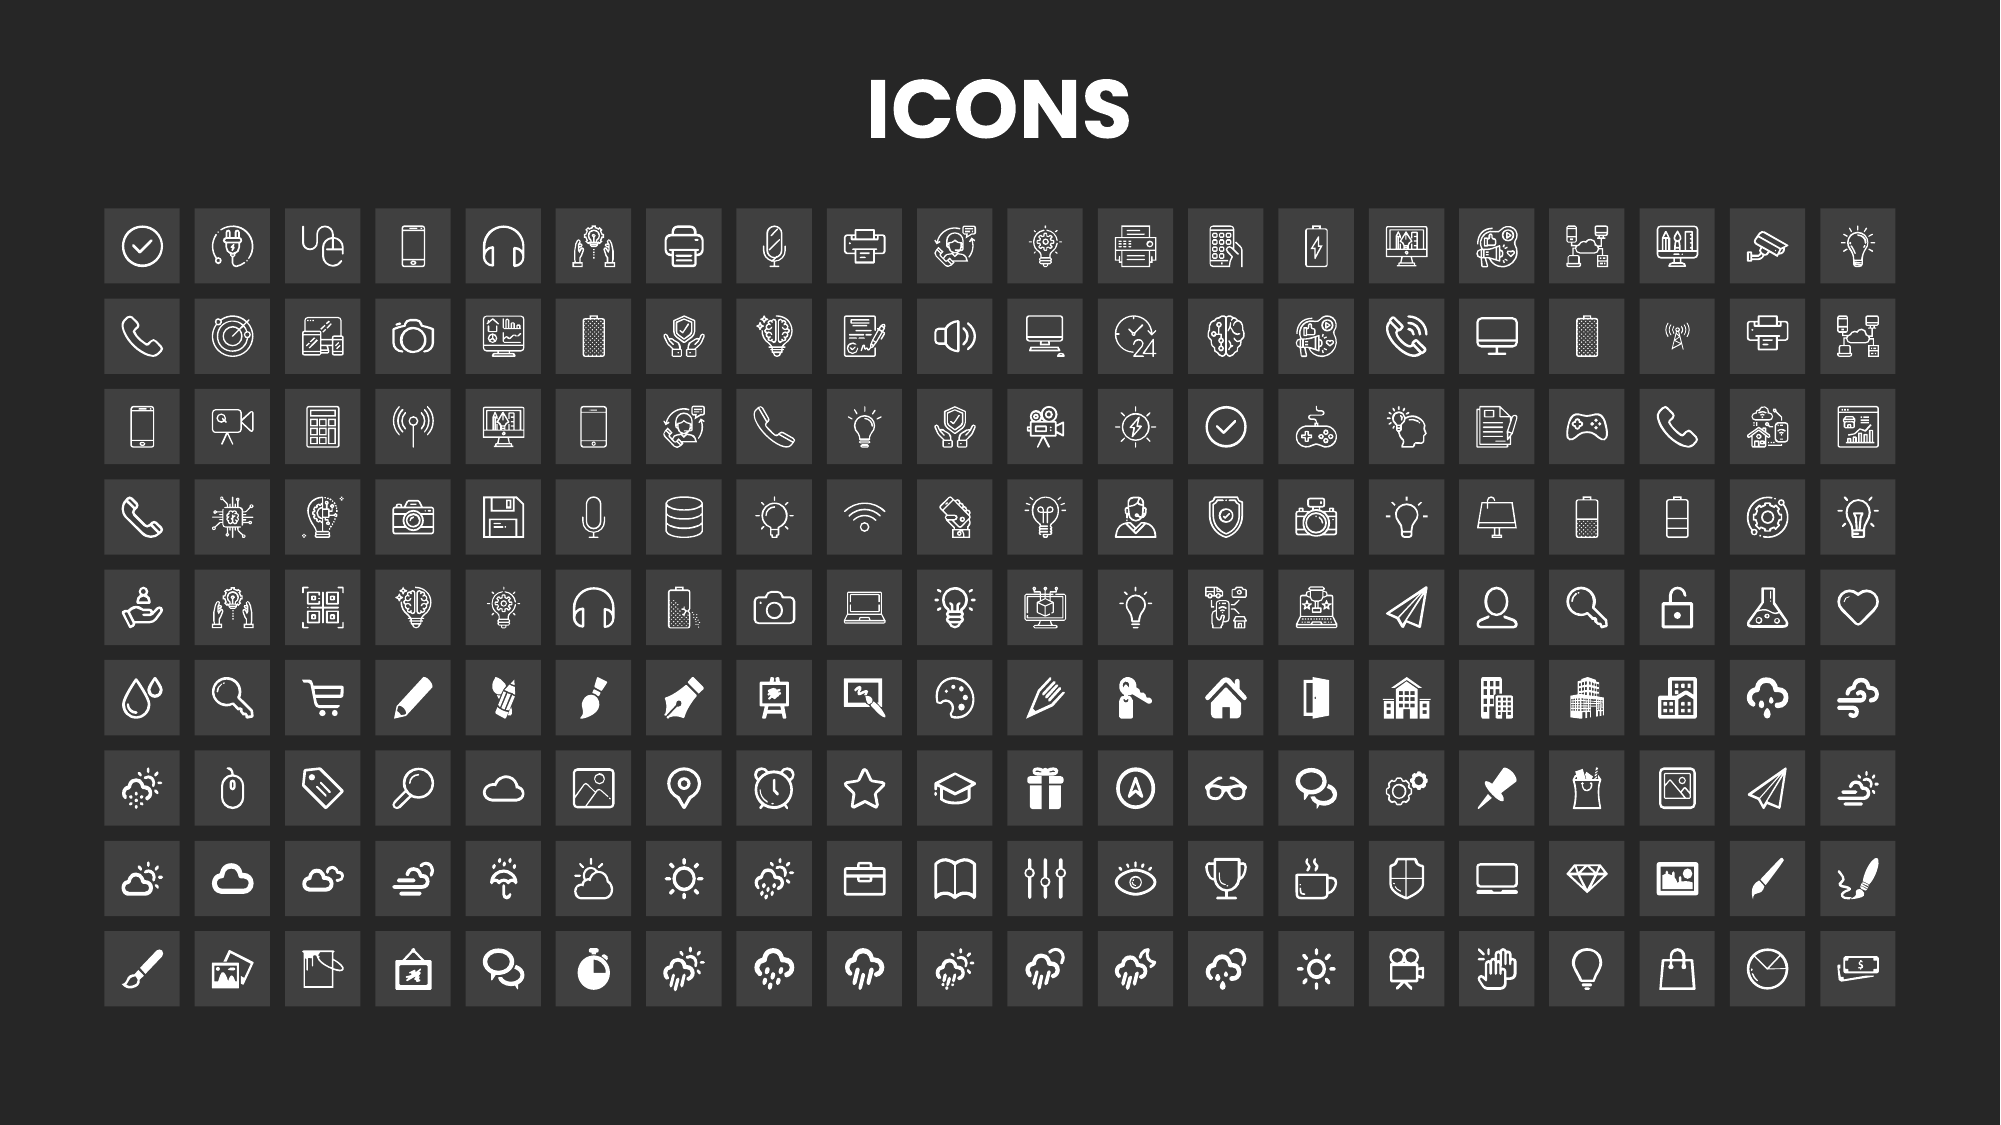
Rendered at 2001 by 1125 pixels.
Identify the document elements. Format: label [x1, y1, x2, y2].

text_box [664, 857, 704, 900]
text_box [580, 677, 608, 719]
text_box [1845, 499, 1871, 538]
text_box [1581, 983, 1593, 990]
text_box [761, 496, 789, 538]
text_box [1659, 767, 1696, 810]
text_box [1576, 315, 1599, 357]
text_box [1566, 225, 1609, 268]
text_box [1407, 327, 1415, 336]
text_box [1215, 974, 1221, 981]
text_box [482, 948, 525, 990]
text_box [853, 415, 876, 448]
text_box [1312, 858, 1319, 872]
text_box [1570, 677, 1604, 719]
text_box [1114, 406, 1157, 442]
text_box [1476, 586, 1518, 629]
text_box [934, 772, 977, 805]
text_box [1040, 858, 1051, 899]
text_box [306, 591, 321, 605]
text_box [934, 227, 961, 245]
text_box [1843, 225, 1874, 268]
text_box [1324, 953, 1331, 961]
text_box [1302, 978, 1308, 985]
text_box [667, 767, 702, 810]
text_box [486, 591, 521, 629]
text_box [502, 884, 512, 900]
text_box [121, 225, 164, 268]
text_box [1219, 980, 1226, 990]
text_box [424, 409, 430, 433]
text_box [325, 591, 339, 605]
text_box [1837, 405, 1879, 448]
text_box [580, 405, 607, 448]
text_box [1758, 700, 1765, 709]
text_box [1032, 970, 1044, 990]
text_box [1751, 406, 1783, 421]
text_box [770, 972, 776, 980]
text_box [685, 951, 701, 968]
text_box [1209, 225, 1243, 268]
text_box [934, 406, 976, 448]
text_box [759, 677, 789, 719]
text_box [1386, 405, 1427, 448]
text_box [1747, 767, 1787, 810]
text_box [1383, 701, 1394, 719]
text_box [1295, 497, 1338, 537]
text_box [756, 315, 793, 357]
text_box [1566, 864, 1609, 894]
text_box [572, 239, 585, 268]
text_box [222, 587, 243, 609]
text_box [1661, 586, 1694, 629]
text_box [1481, 677, 1513, 719]
text_box [843, 315, 886, 357]
text_box [1407, 315, 1428, 336]
text_box [1478, 948, 1485, 956]
text_box [1476, 317, 1518, 355]
text_box [844, 502, 886, 513]
text_box [1385, 586, 1428, 628]
text_box [211, 863, 254, 894]
text_box [392, 861, 435, 889]
text_box [843, 591, 886, 624]
text_box [1763, 708, 1771, 719]
text_box [572, 768, 615, 809]
text_box [395, 586, 432, 629]
text_box [1055, 858, 1067, 899]
text_box [1843, 802, 1863, 806]
text_box [934, 320, 960, 353]
text_box [1116, 767, 1156, 810]
text_box [687, 677, 704, 694]
text_box [1210, 599, 1240, 629]
text_box [1027, 767, 1064, 784]
text_box [843, 768, 886, 809]
text_box [1024, 586, 1067, 629]
text_box [693, 888, 700, 895]
text_box [1843, 956, 1879, 974]
text_box [211, 231, 222, 265]
text_box [1746, 315, 1789, 351]
text_box [760, 890, 768, 900]
text_box [583, 225, 605, 248]
text_box [1114, 496, 1157, 538]
text_box [664, 685, 697, 719]
text_box [1119, 677, 1153, 719]
text_box [577, 948, 610, 990]
text_box [762, 977, 768, 985]
text_box [1306, 958, 1326, 980]
text_box [397, 878, 416, 883]
text_box [490, 869, 518, 885]
text_box [582, 315, 605, 357]
text_box [1566, 413, 1609, 441]
text_box [693, 862, 700, 869]
text_box [1476, 226, 1518, 268]
text_box [1746, 231, 1789, 262]
text_box [1665, 322, 1672, 337]
text_box [1114, 948, 1157, 990]
text_box [775, 862, 791, 877]
text_box [1385, 226, 1428, 267]
text_box [1746, 587, 1789, 628]
text_box [337, 586, 344, 594]
text_box [761, 882, 774, 897]
text_box [302, 679, 344, 717]
text_box [572, 587, 615, 629]
text_box [663, 405, 705, 449]
text_box [1026, 677, 1065, 719]
text_box [1049, 785, 1061, 810]
text_box [337, 621, 344, 629]
text_box [1837, 690, 1867, 703]
text_box [1305, 858, 1311, 872]
text_box [762, 225, 786, 268]
text_box [1025, 953, 1060, 986]
text_box [1391, 677, 1423, 719]
text_box [1476, 405, 1518, 448]
text_box [967, 322, 977, 351]
text_box [1302, 954, 1309, 961]
text_box [302, 950, 344, 988]
text_box [427, 406, 434, 436]
text_box [420, 412, 426, 430]
text_box [1837, 705, 1859, 718]
text_box [962, 327, 969, 346]
text_box [306, 610, 321, 624]
text_box [1746, 496, 1789, 538]
text_box [483, 496, 525, 538]
text_box [1295, 586, 1338, 629]
text_box [392, 406, 400, 436]
text_box [775, 977, 781, 985]
text_box [1572, 767, 1602, 810]
text_box [668, 862, 675, 869]
text_box [1295, 405, 1337, 448]
text_box [1295, 767, 1338, 809]
text_box [845, 948, 885, 985]
text_box [136, 586, 151, 604]
text_box [1114, 315, 1157, 357]
text_box [1231, 586, 1247, 598]
text_box [843, 678, 886, 718]
text_box [942, 587, 968, 629]
text_box [1751, 857, 1784, 900]
text_box [211, 496, 254, 538]
text_box [392, 318, 435, 354]
text_box [1325, 977, 1331, 985]
text_box [121, 605, 164, 629]
text_box [1233, 616, 1247, 629]
text_box [1205, 857, 1247, 900]
text_box [1386, 316, 1427, 357]
text_box [121, 315, 164, 357]
text_box [1407, 321, 1422, 336]
text_box [1048, 947, 1065, 965]
text_box [853, 514, 877, 521]
text_box [121, 865, 159, 896]
text_box [663, 408, 690, 426]
text_box [482, 775, 525, 802]
text_box [1659, 948, 1696, 990]
text_box [302, 586, 309, 594]
text_box [667, 586, 701, 629]
text_box [1768, 696, 1774, 704]
text_box [1477, 767, 1517, 809]
text_box [220, 225, 254, 268]
text_box [1303, 677, 1330, 719]
text_box [1666, 496, 1689, 538]
text_box [665, 496, 703, 538]
text_box [1024, 858, 1035, 899]
text_box [1114, 225, 1157, 268]
text_box [306, 405, 340, 448]
text_box [935, 952, 971, 990]
text_box [211, 409, 254, 445]
text_box [1026, 405, 1065, 448]
text_box [1029, 496, 1062, 538]
text_box [1114, 861, 1157, 896]
text_box [1566, 586, 1608, 629]
text_box [1208, 496, 1244, 538]
text_box [664, 225, 704, 268]
text_box [1476, 863, 1518, 888]
text_box [122, 677, 163, 719]
text_box [1295, 315, 1337, 358]
text_box [1295, 873, 1338, 900]
text_box [1656, 405, 1699, 448]
text_box [754, 948, 795, 978]
text_box [211, 677, 254, 719]
text_box [1229, 948, 1247, 967]
text_box [392, 499, 435, 535]
text_box [1210, 687, 1242, 719]
text_box [582, 496, 606, 538]
text_box [1026, 315, 1065, 357]
text_box [1207, 315, 1245, 357]
text_box [399, 891, 422, 896]
text_box [221, 767, 245, 810]
text_box [1385, 771, 1428, 806]
text_box [1477, 496, 1517, 538]
text_box [1656, 225, 1699, 267]
text_box [1314, 982, 1319, 990]
text_box [668, 888, 675, 895]
text_box [1571, 948, 1603, 982]
text_box [753, 590, 796, 625]
text_box [859, 522, 870, 532]
text_box [302, 621, 309, 629]
text_box [242, 601, 254, 629]
text_box [1837, 770, 1876, 800]
text_box [302, 865, 344, 892]
text_box [392, 767, 435, 810]
text_box [307, 496, 338, 538]
text_box [1419, 701, 1430, 719]
text_box [754, 767, 795, 810]
text_box [1575, 496, 1599, 538]
text_box [934, 858, 977, 900]
text_box [843, 229, 886, 264]
text_box [1837, 858, 1879, 900]
text_box [1837, 964, 1874, 982]
text_box [778, 967, 784, 975]
text_box [211, 315, 254, 357]
text_box [1845, 677, 1879, 703]
text_box [1314, 948, 1319, 956]
text_box [1656, 862, 1699, 896]
text_box [325, 610, 339, 624]
text_box [1746, 948, 1789, 990]
text_box [1395, 503, 1419, 538]
text_box [1389, 857, 1425, 900]
text_box [1837, 315, 1879, 357]
text_box [935, 677, 975, 719]
text_box [848, 508, 881, 517]
text_box [663, 315, 705, 357]
text_box [1686, 322, 1690, 337]
text_box [663, 957, 695, 992]
text_box [1205, 954, 1242, 981]
text_box [1476, 889, 1518, 894]
text_box [1028, 225, 1058, 268]
text_box [302, 225, 344, 267]
text_box [130, 405, 155, 448]
text_box [603, 239, 616, 268]
text_box [939, 496, 971, 538]
text_box [395, 948, 432, 990]
text_box [1746, 677, 1789, 709]
text_box [843, 861, 886, 896]
text_box [408, 416, 419, 448]
text_box [764, 967, 770, 975]
text_box [121, 496, 164, 538]
text_box [302, 767, 344, 810]
text_box [1305, 225, 1328, 268]
text_box [1389, 948, 1425, 990]
text_box [211, 949, 254, 989]
text_box [1477, 948, 1517, 990]
text_box [310, 591, 339, 624]
text_box [934, 225, 977, 267]
text_box [1671, 324, 1687, 350]
text_box [858, 973, 866, 990]
text_box [1747, 422, 1789, 448]
text_box [1205, 586, 1224, 599]
text_box [482, 225, 525, 268]
text_box [121, 949, 164, 989]
text_box [1205, 776, 1247, 801]
text_box [574, 857, 614, 900]
text_box [1841, 790, 1858, 794]
text_box [754, 868, 785, 891]
text_box [394, 676, 433, 719]
text_box [492, 677, 516, 719]
text_box [1125, 594, 1153, 629]
text_box [211, 601, 224, 629]
text_box [1658, 677, 1697, 719]
text_box [1205, 405, 1247, 448]
text_box [401, 225, 426, 268]
text_box [482, 406, 525, 448]
text_box [767, 982, 773, 990]
text_box [482, 315, 525, 357]
text_box [1029, 785, 1042, 810]
text_box [1837, 589, 1879, 626]
text_box [753, 406, 796, 448]
text_box [302, 316, 344, 356]
text_box [122, 771, 159, 801]
text_box [1128, 324, 1144, 336]
text_box [397, 409, 406, 433]
text_box [1205, 677, 1247, 701]
